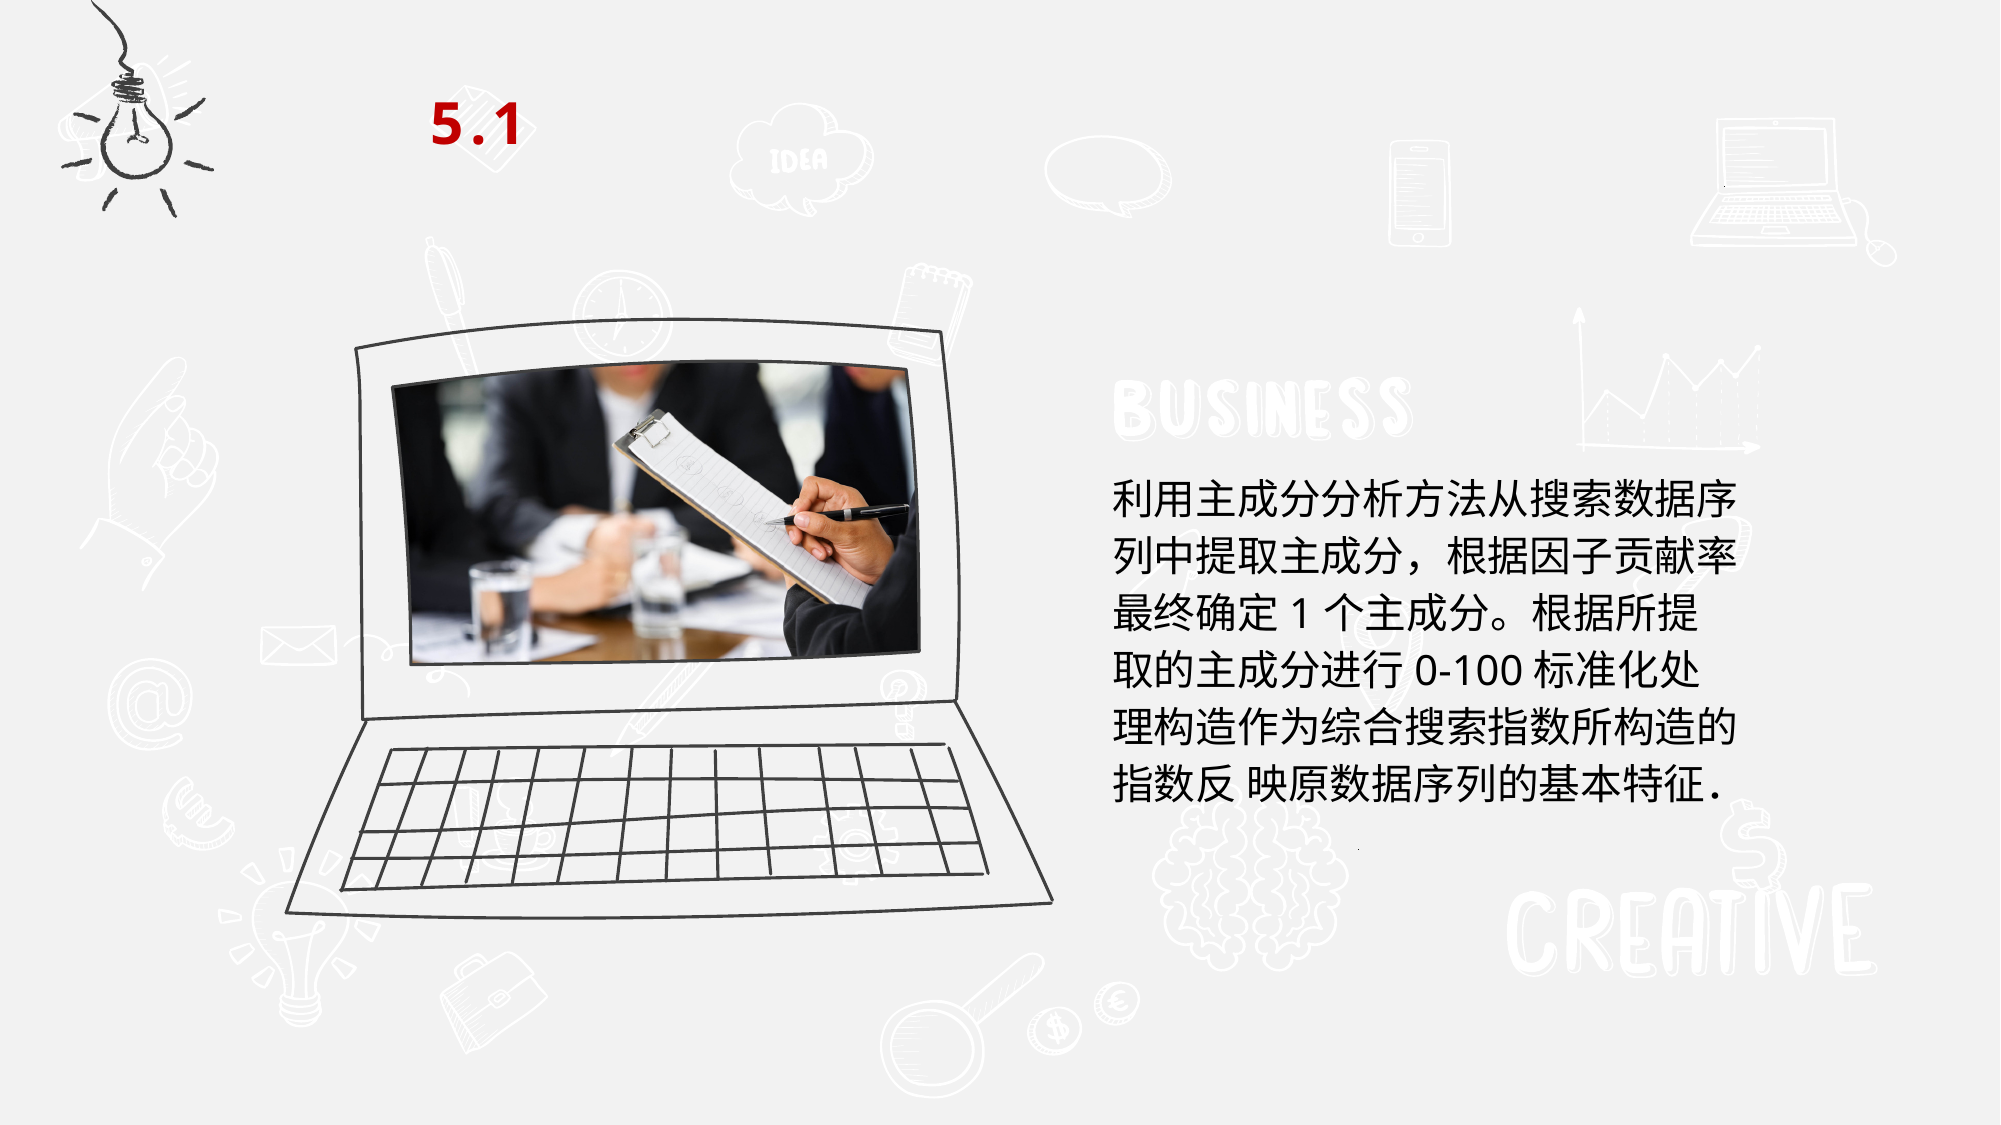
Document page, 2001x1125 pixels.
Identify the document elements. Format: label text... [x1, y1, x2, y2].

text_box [286, 310, 1053, 924]
text_box 5.1 [415, 78, 563, 164]
text_box 利用主成分分析方法从搜索数据序列中提取主成分，根据因子贡献率最终确定1个主成分。根据所提取的主成分进行0-100标准化处理构造作为综合搜索指数所构造的指数反 映原数据序列的基本特征． [1097, 458, 1755, 816]
